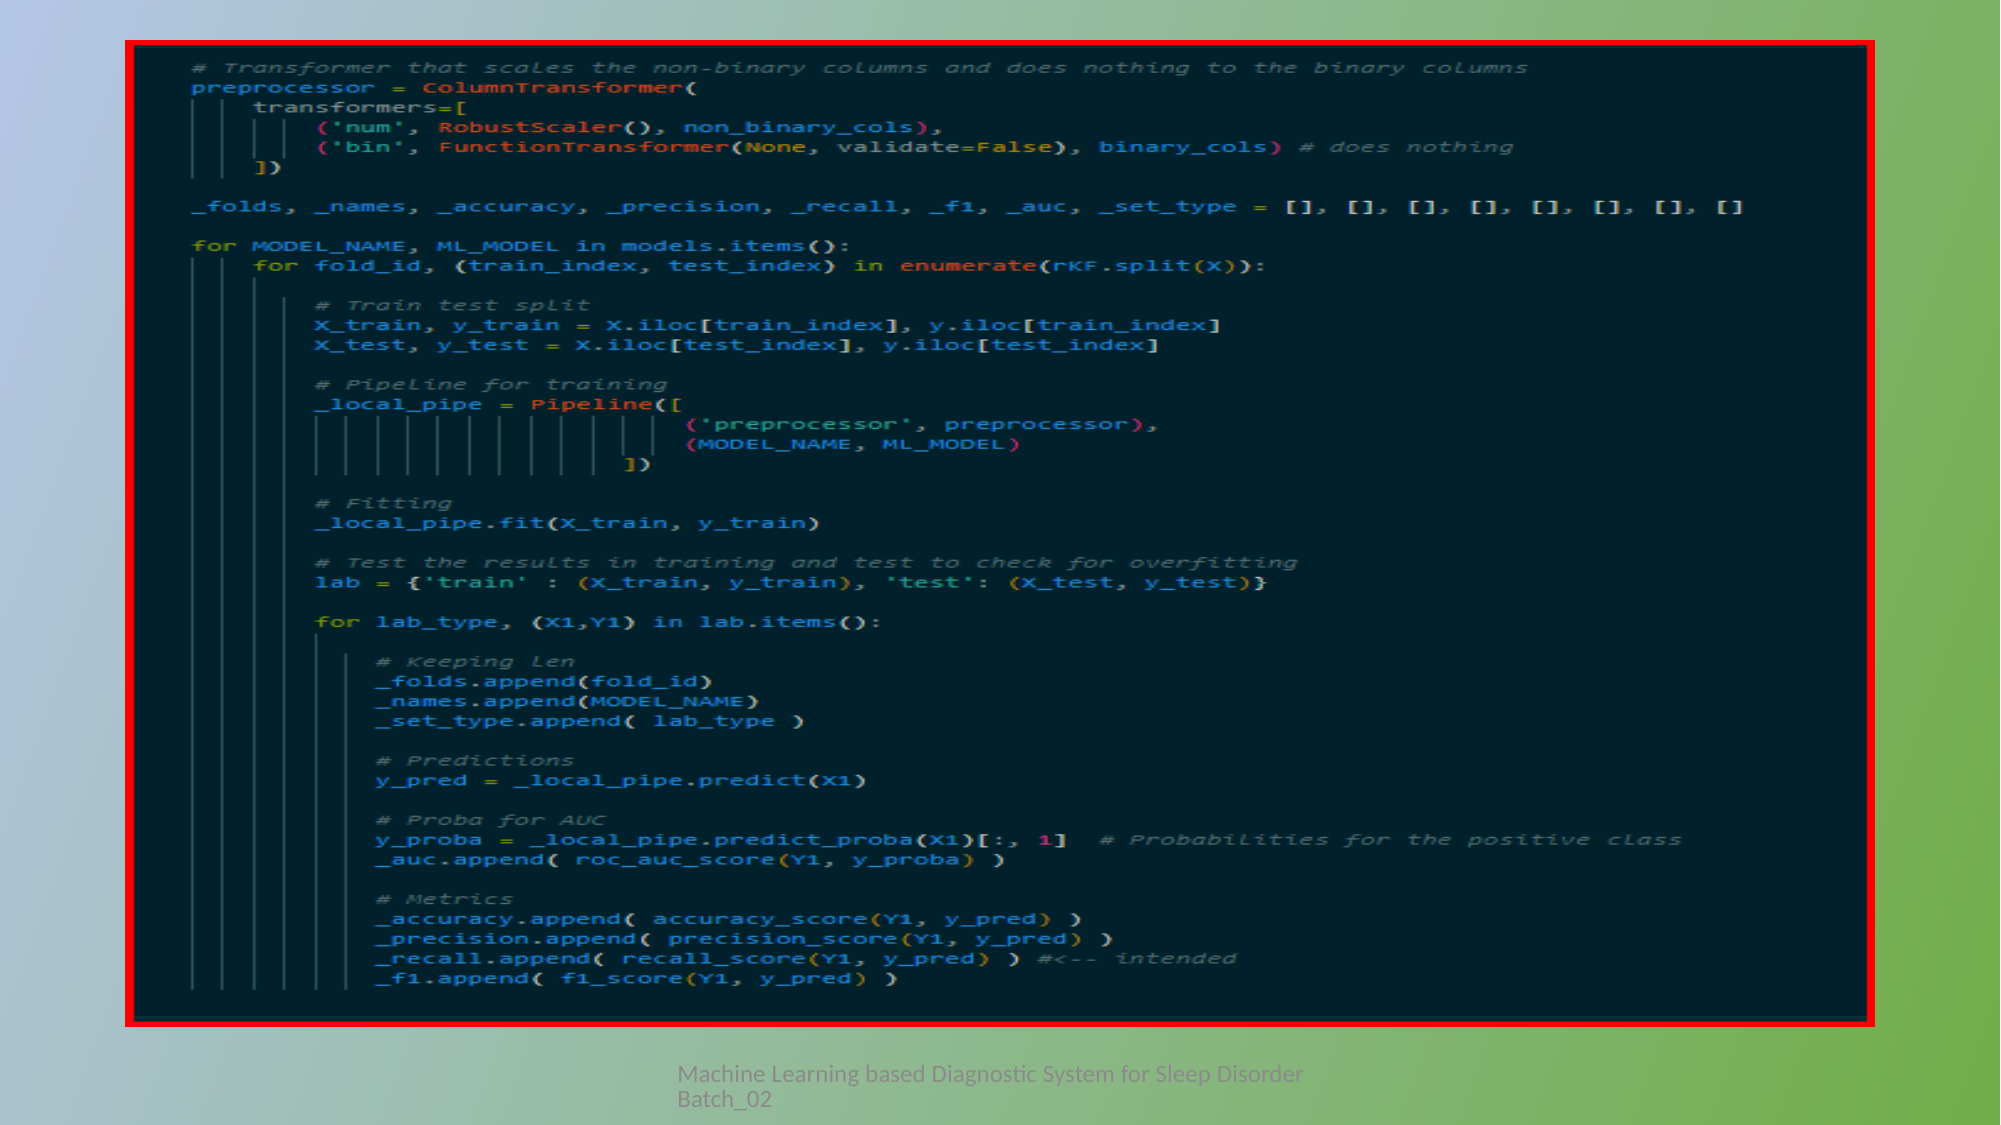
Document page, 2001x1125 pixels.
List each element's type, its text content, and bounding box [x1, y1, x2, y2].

picture [125, 40, 1875, 1027]
footer Machine Learning based Diagnostic System for Sleep Disorder Batch_02 [662, 1042, 1338, 1103]
